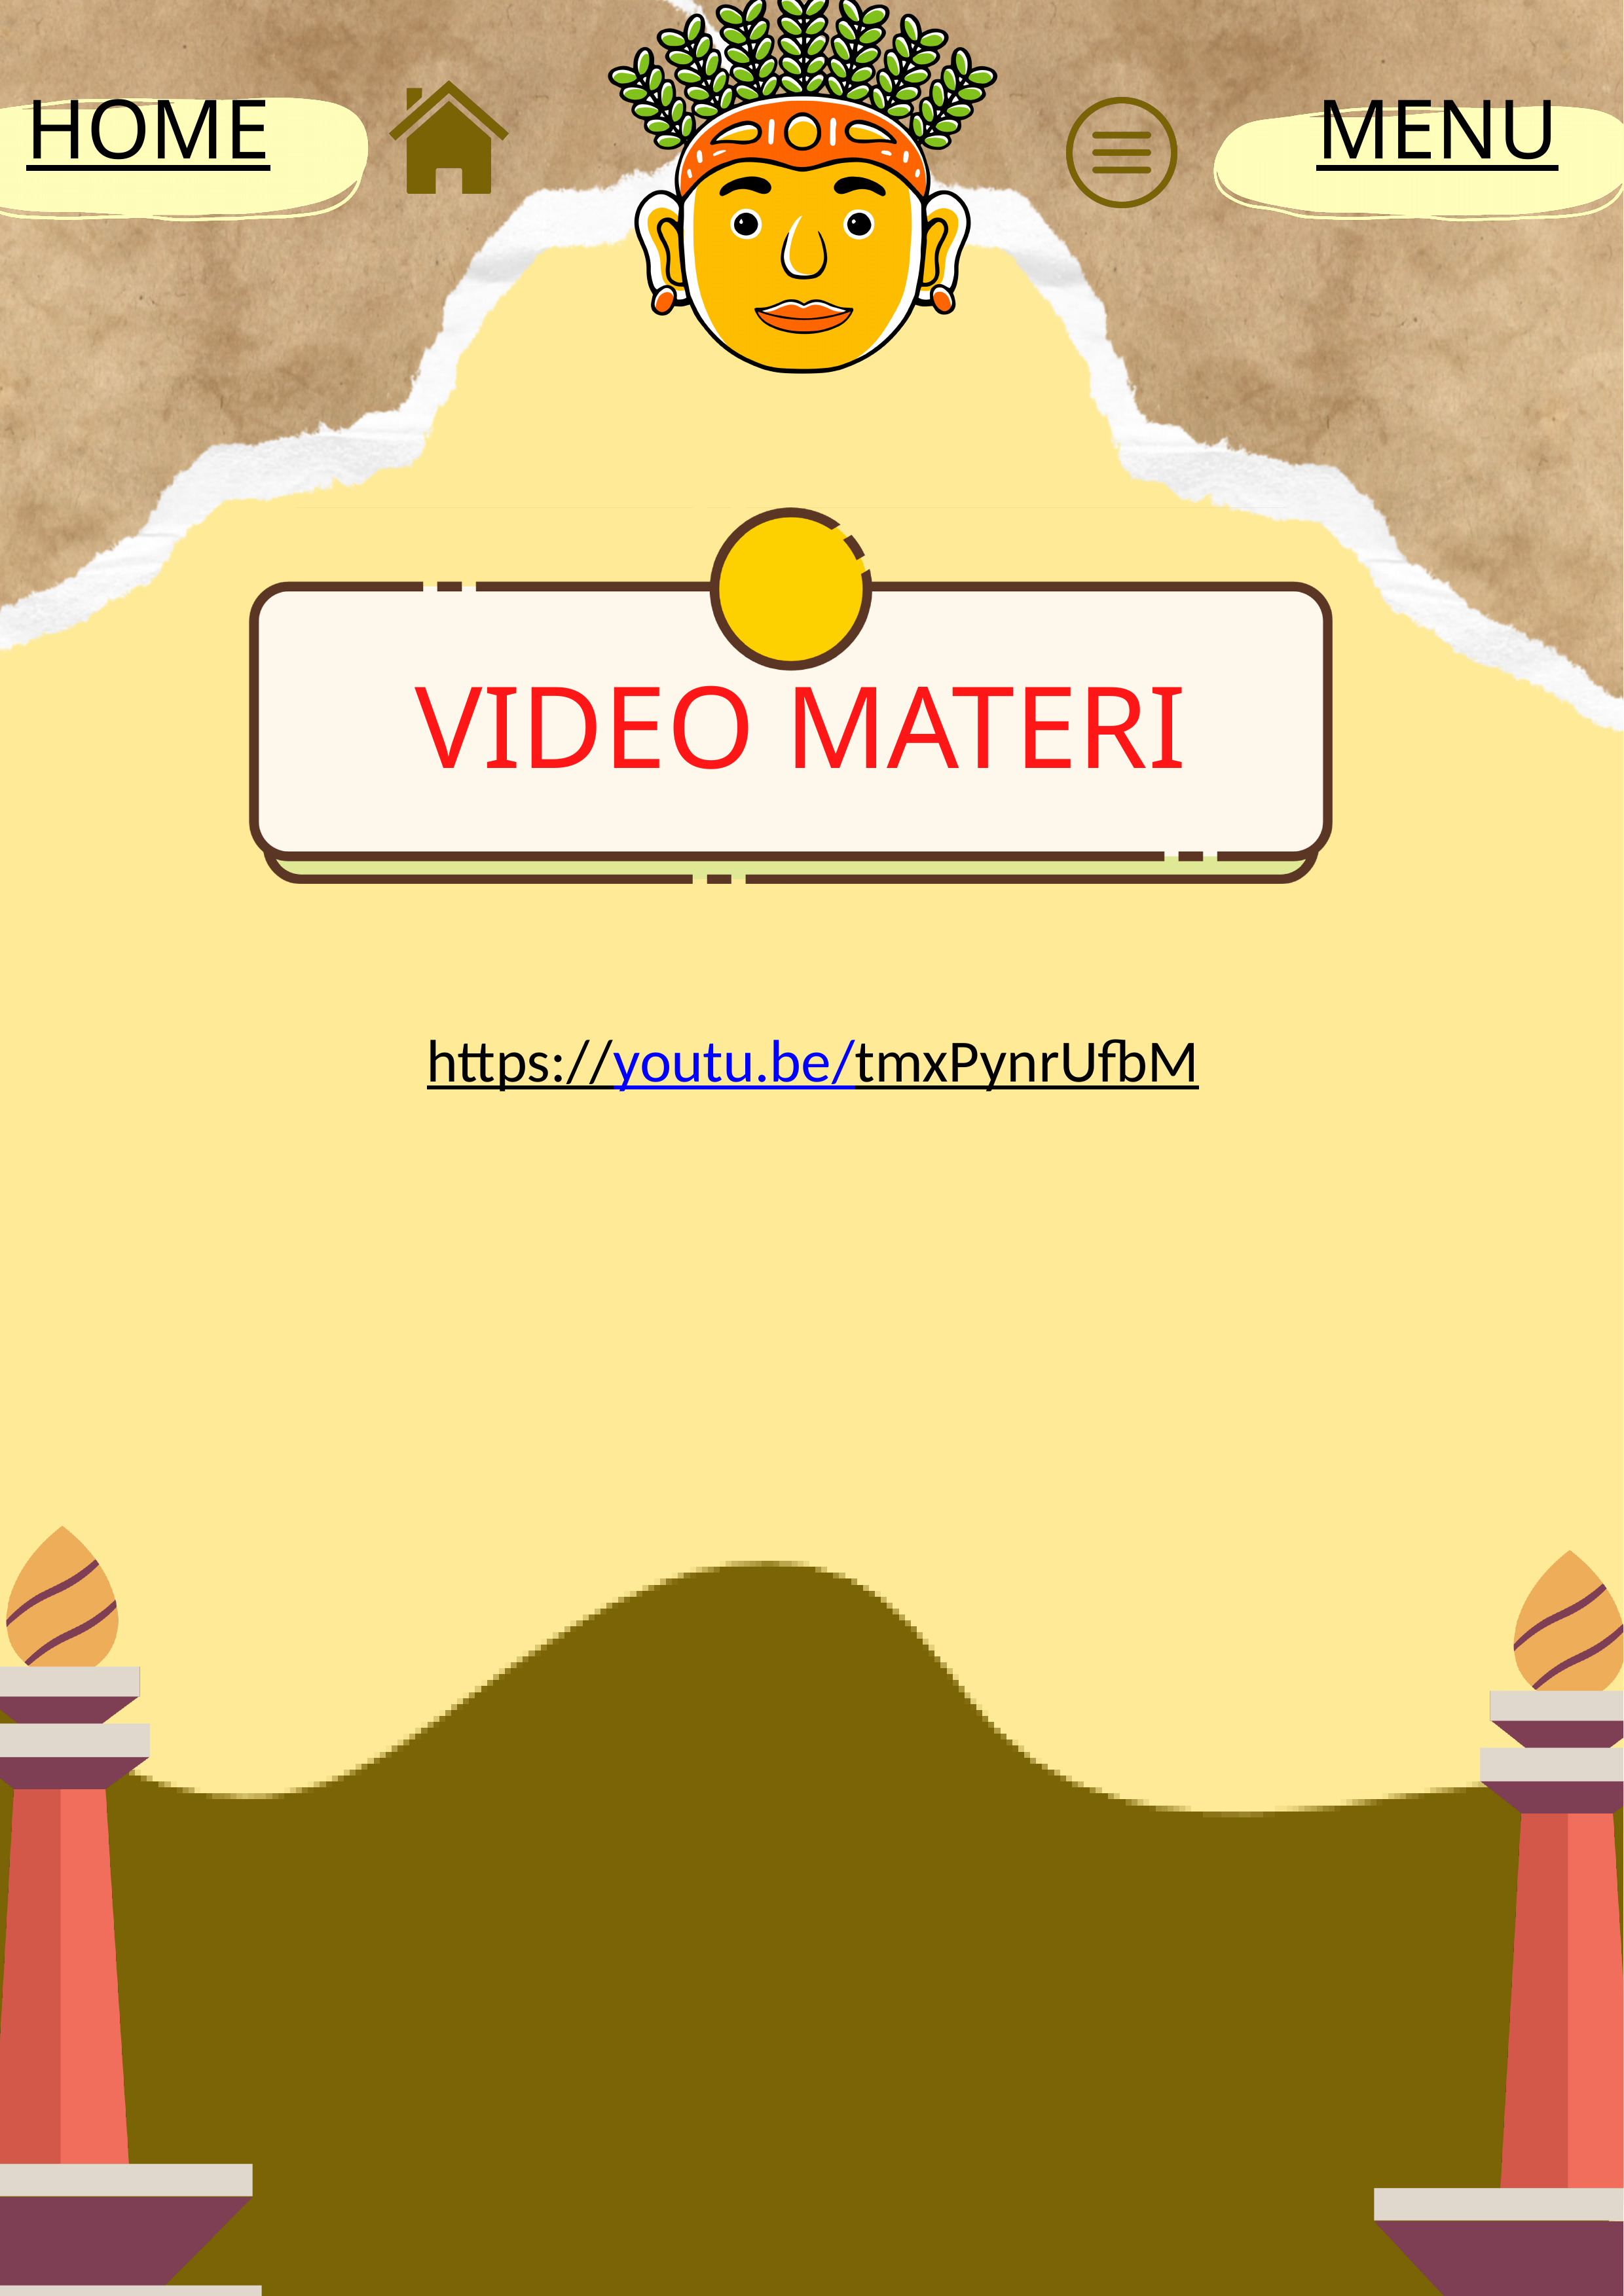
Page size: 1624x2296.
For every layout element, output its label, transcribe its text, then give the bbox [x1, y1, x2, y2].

text_box https://youtu.be/tmxPynrUfbM [417, 1017, 1290, 1128]
picture [0, 1525, 1624, 2296]
picture [0, 0, 1624, 884]
